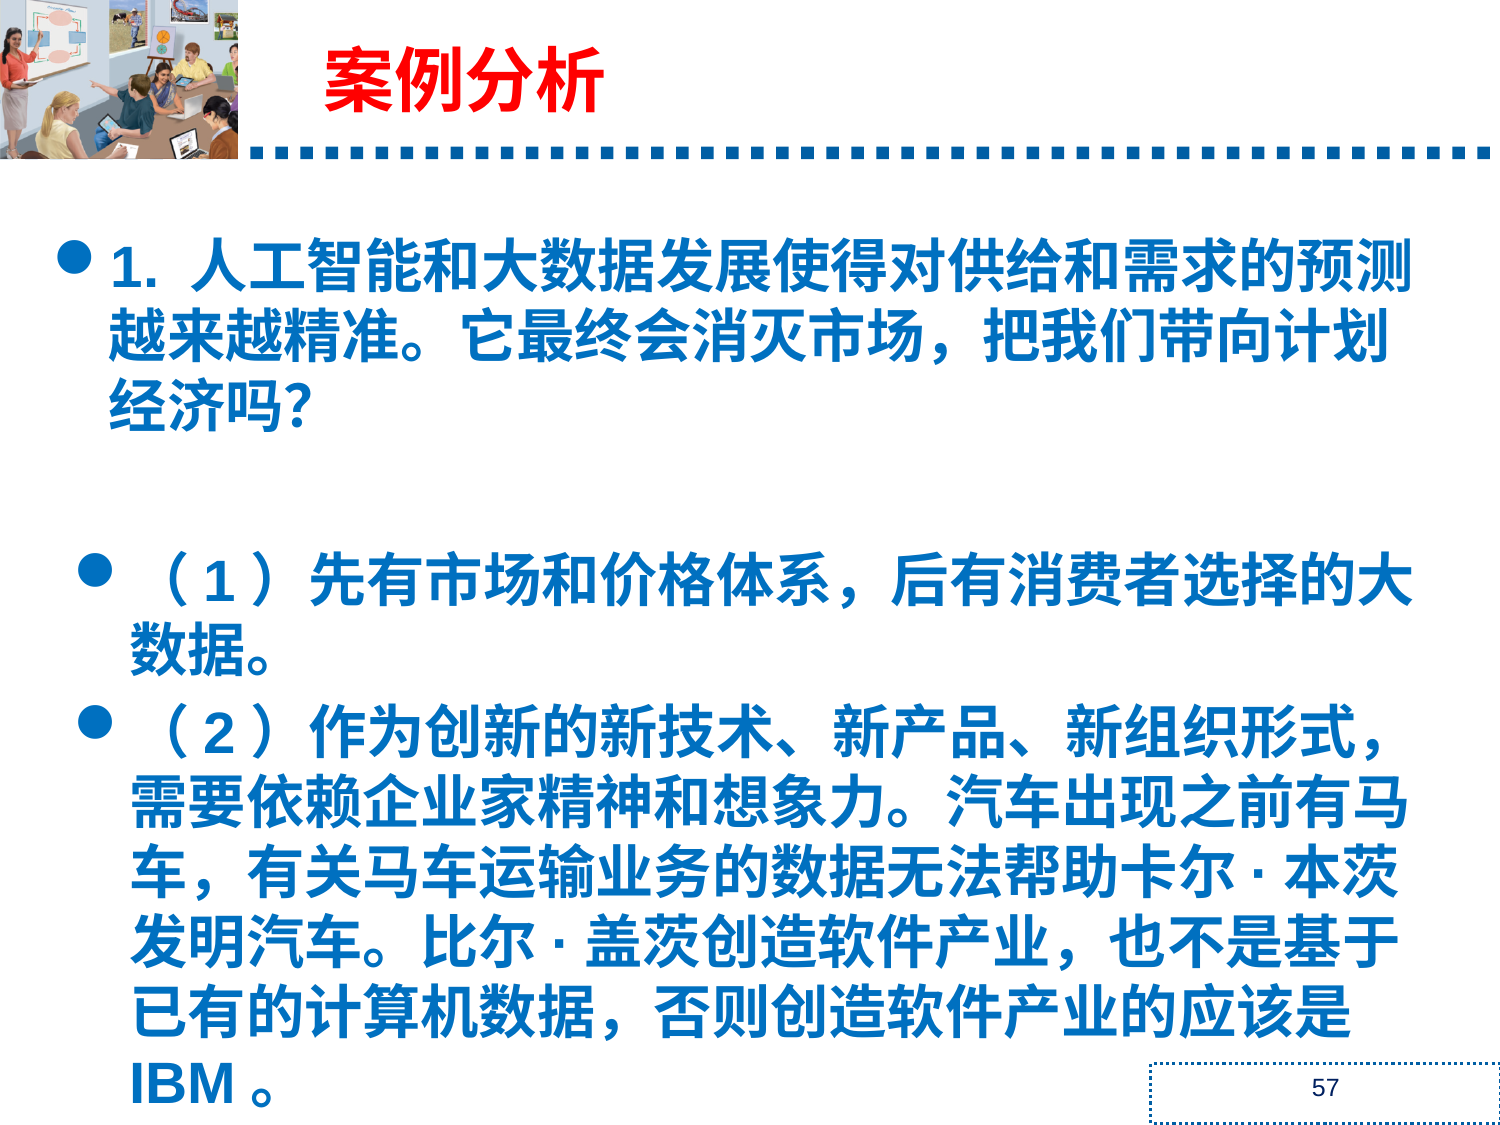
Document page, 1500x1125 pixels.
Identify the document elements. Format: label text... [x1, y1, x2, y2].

text_box 案例分析 [308, 28, 622, 129]
text_box 1. 人工智能和大数据发展使得对供给和需求的预测越来越精准。它最终会消灭市场，把我们带向计划经济吗？ [37, 221, 1442, 540]
slide_number 57 [1149, 1062, 1500, 1125]
picture [0, 0, 238, 159]
text_box （1）先有市场和价格体系，后有消费者选择的大数据。 （2）作为创新的新技术、新产品、新组织形式，需要依赖企业家精神和想象力。汽车出现之前有马车，有关马车运输业务的数据无法帮助卡尔·本茨发明汽车。比尔·盖茨创造软件产业，也不是基于已有的计算机数据，否则创造软件产业的应该是IBM。 [58, 535, 1463, 1122]
